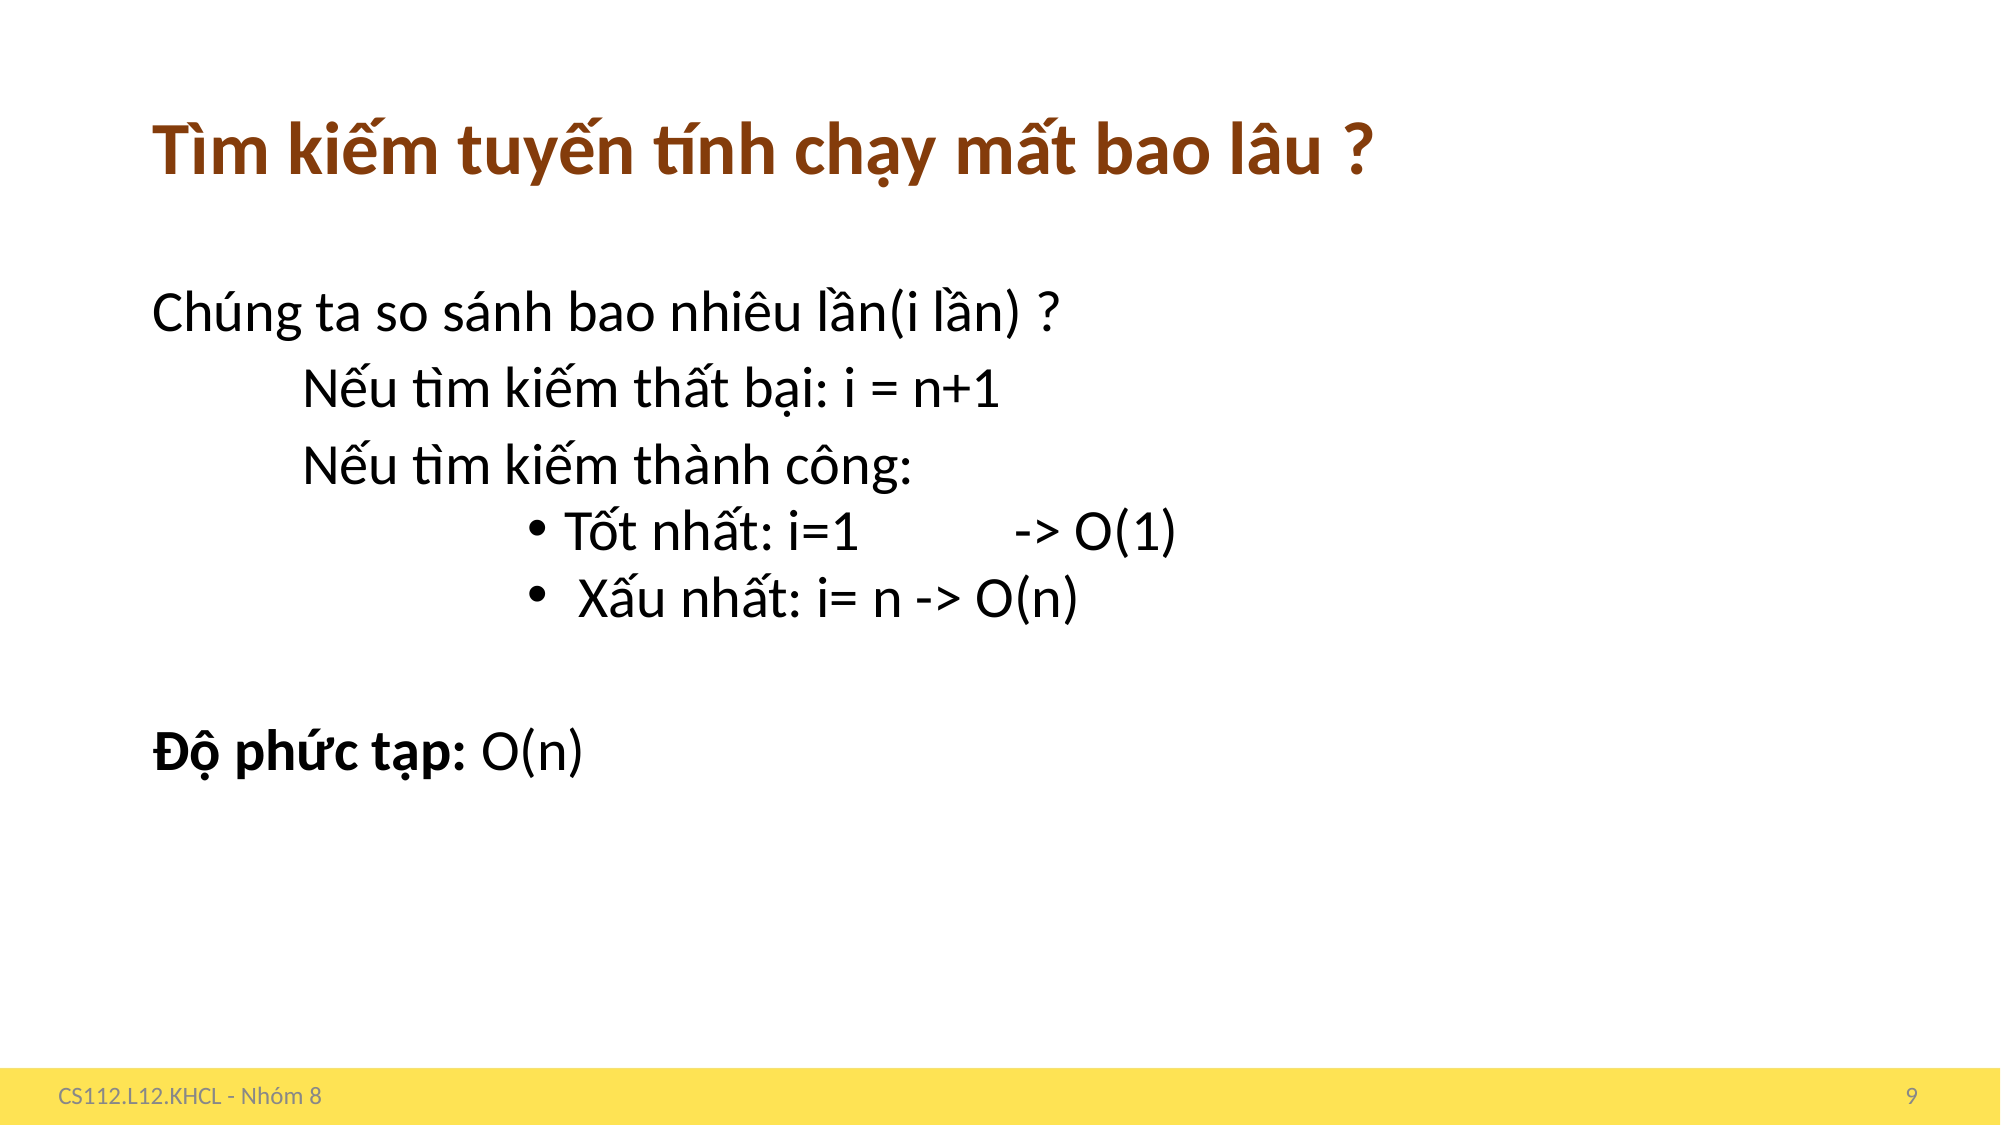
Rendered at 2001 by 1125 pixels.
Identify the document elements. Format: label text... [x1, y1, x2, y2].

list Tìm kiếm tuyến tính chạy mất bao lâu ? Chúng ta so sánh bao nhiêu lần(i lần) ? Nếu tìm kiếm thất bại: i = n+1 Nếu tìm kiếm thành công: Tốt nhất: i=1 -> O(1) Xấu nhất: i= n -> O(n) Độ phức tạp: O(n) [137, 109, 1863, 824]
picture [0, 0, 2001, 1125]
footer CS112.L12.KHCL - Nhóm 8 [0, 1065, 529, 1125]
slide_number 9 [1483, 1065, 1934, 1125]
